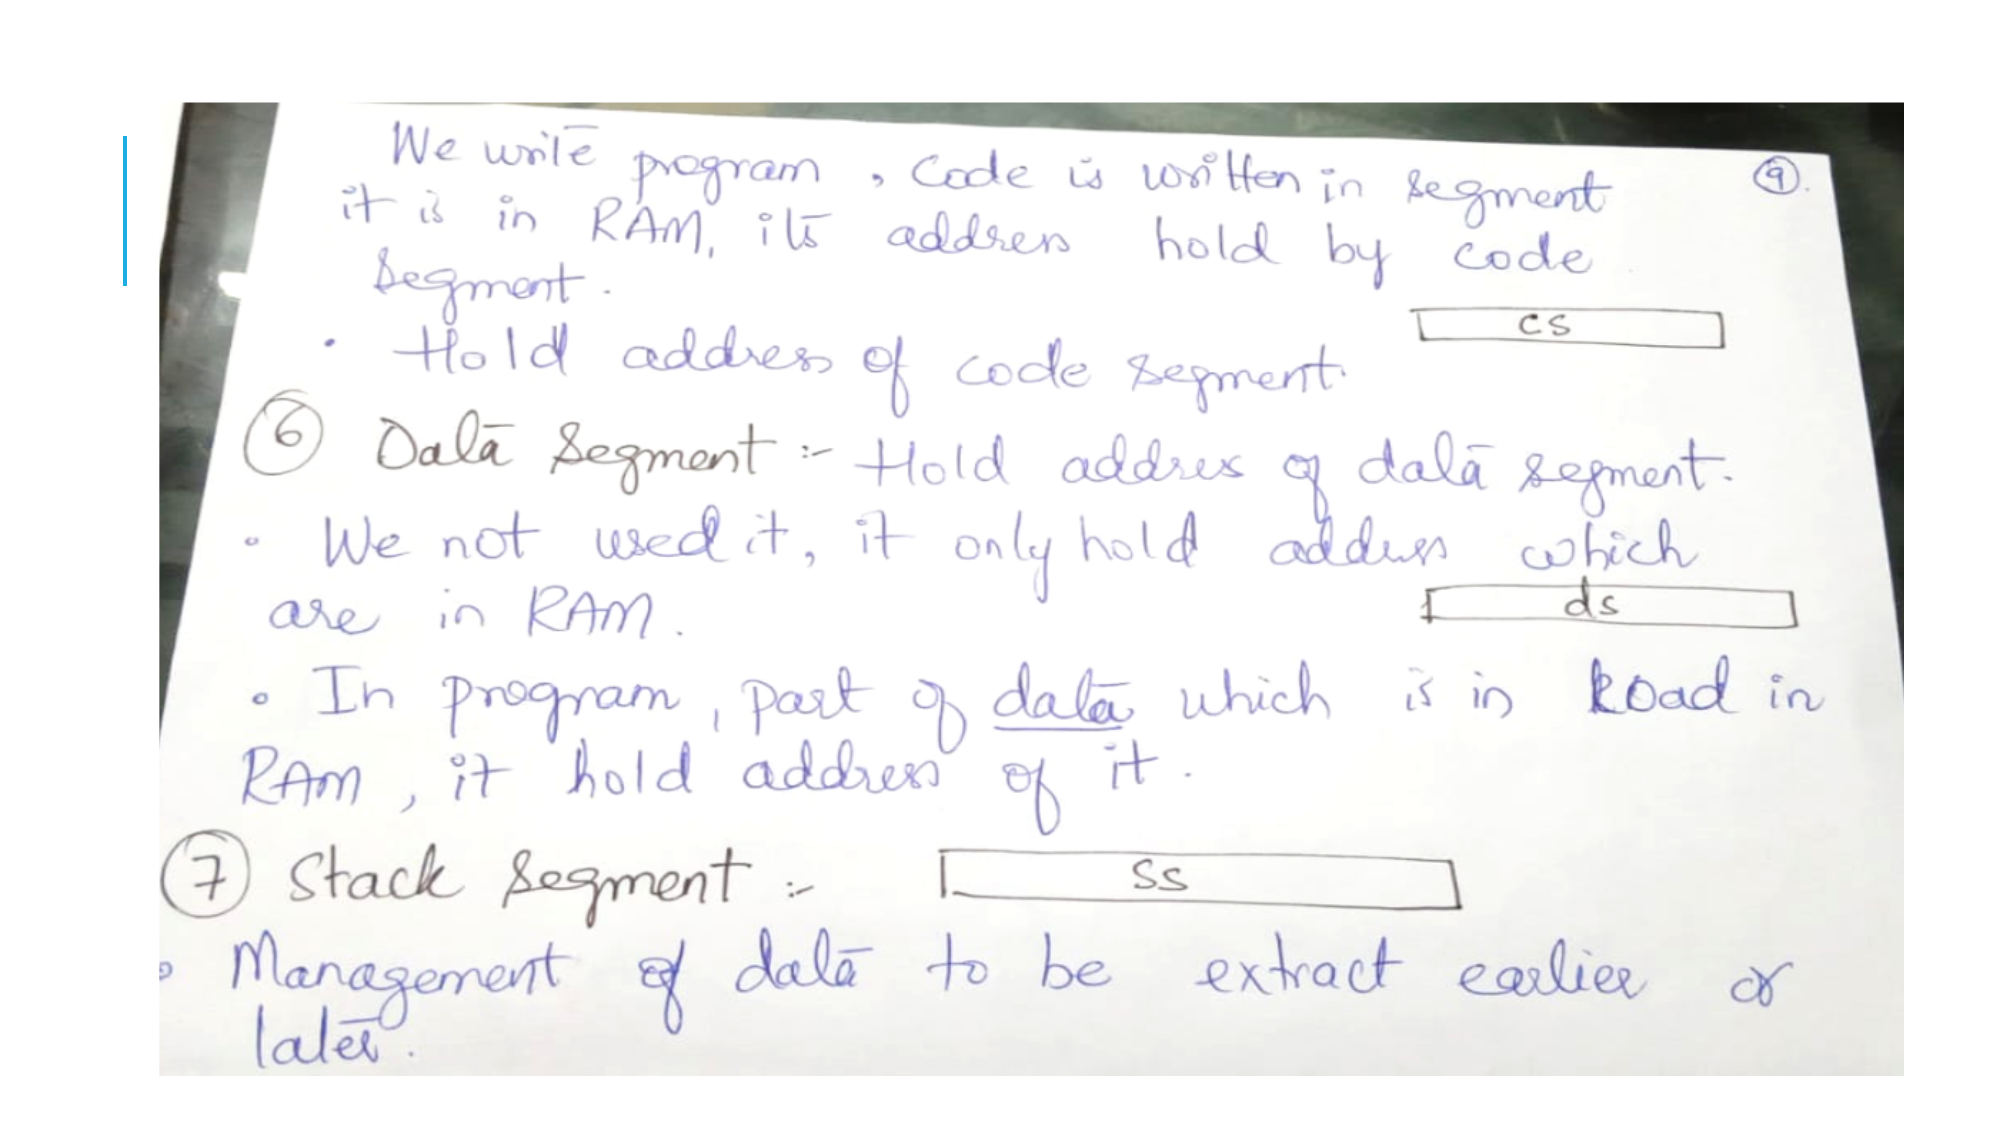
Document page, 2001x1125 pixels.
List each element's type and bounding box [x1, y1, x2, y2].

list [544, 0, 1519, 1125]
picture [1519, 103, 1904, 1076]
picture [159, 103, 544, 1076]
